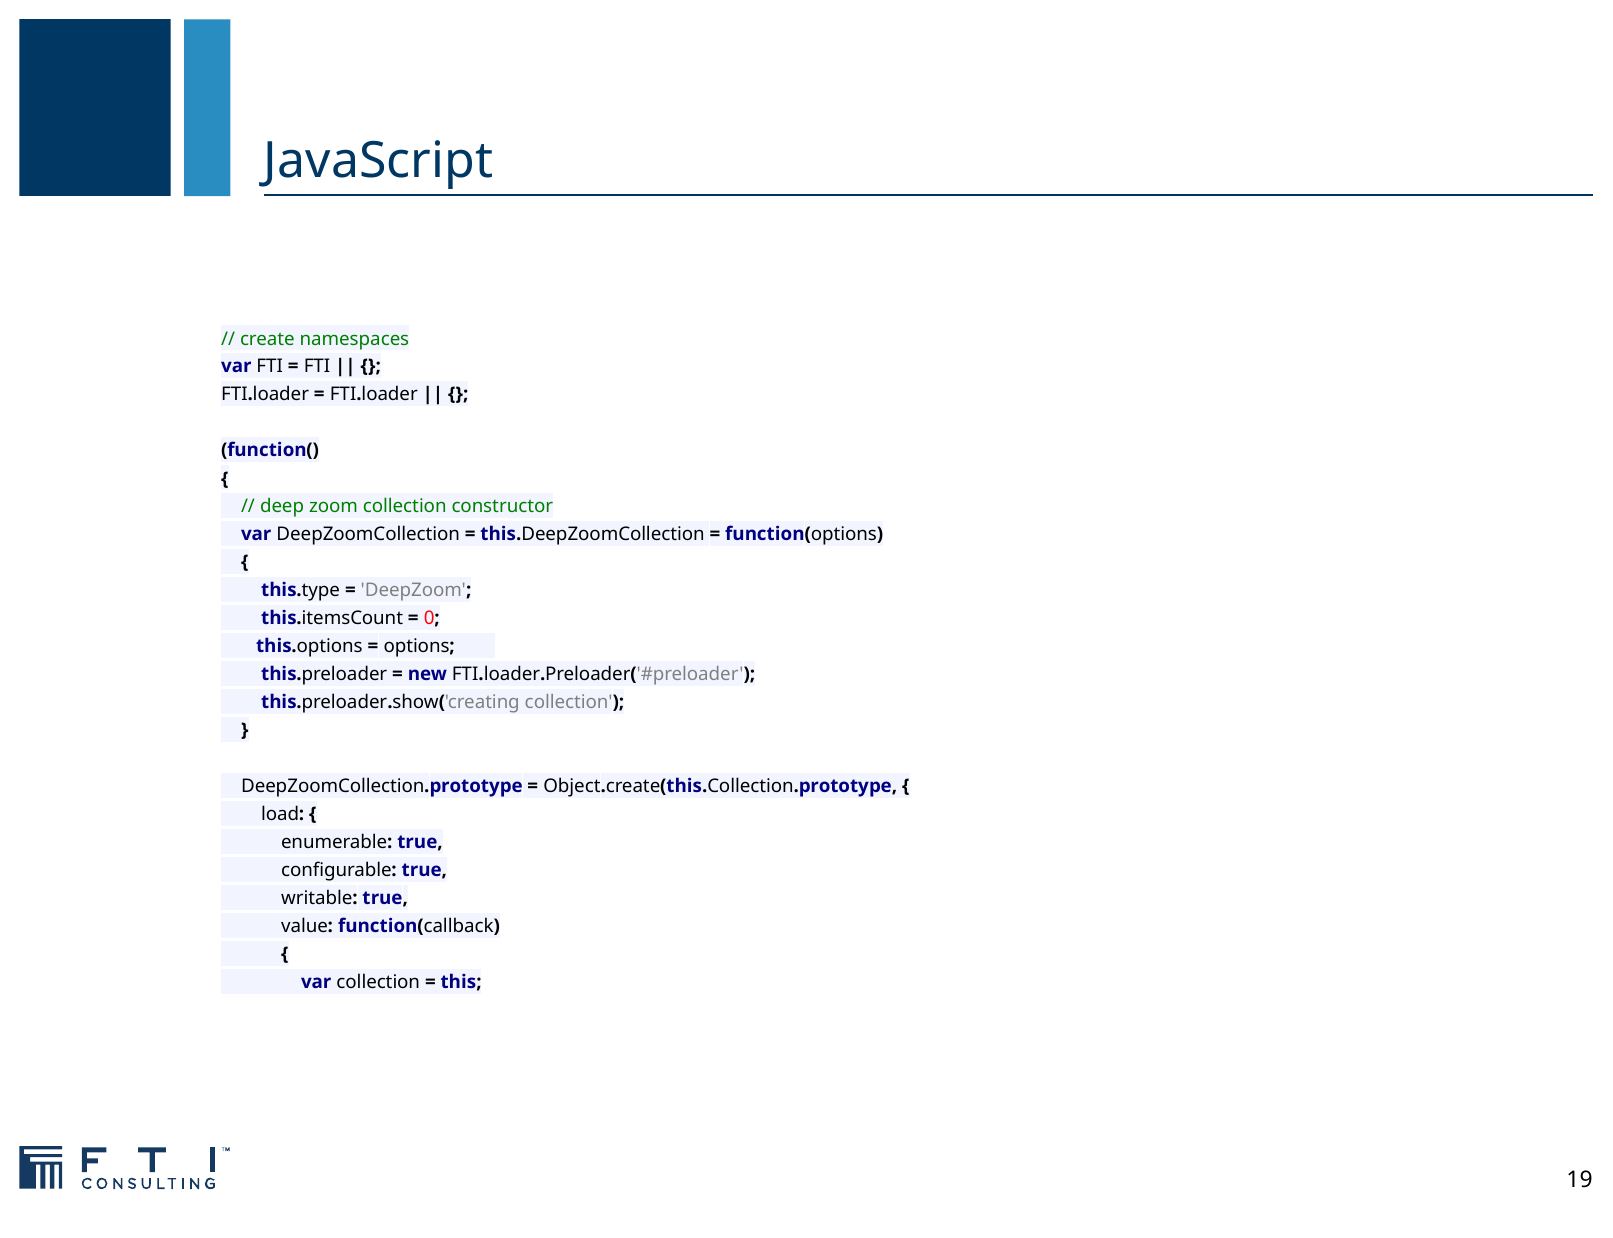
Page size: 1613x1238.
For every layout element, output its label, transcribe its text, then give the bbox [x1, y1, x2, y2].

text_box // create namespaces var FTI = FTI || {}; FTI.loader = FTI.loader || {}; (function() { // deep zoom collection constructor var DeepZoomCollection = this.DeepZoomCollection = function(options) { this.type = 'DeepZoom'; this.itemsCount = 0; this.options = options; this.preloader = new FTI.loader.Preloader('#preloader'); this.preloader.show('creating collection'); } DeepZoomCollection.prototype = Object.create(this.Collection.prototype, { load: { enumerable: true, configurable: true, writable: true, value: function(callback) { var collection = this; [206, 318, 1407, 1000]
slide_number 19 [1530, 1161, 1594, 1202]
title JavaScript [264, 19, 1593, 196]
